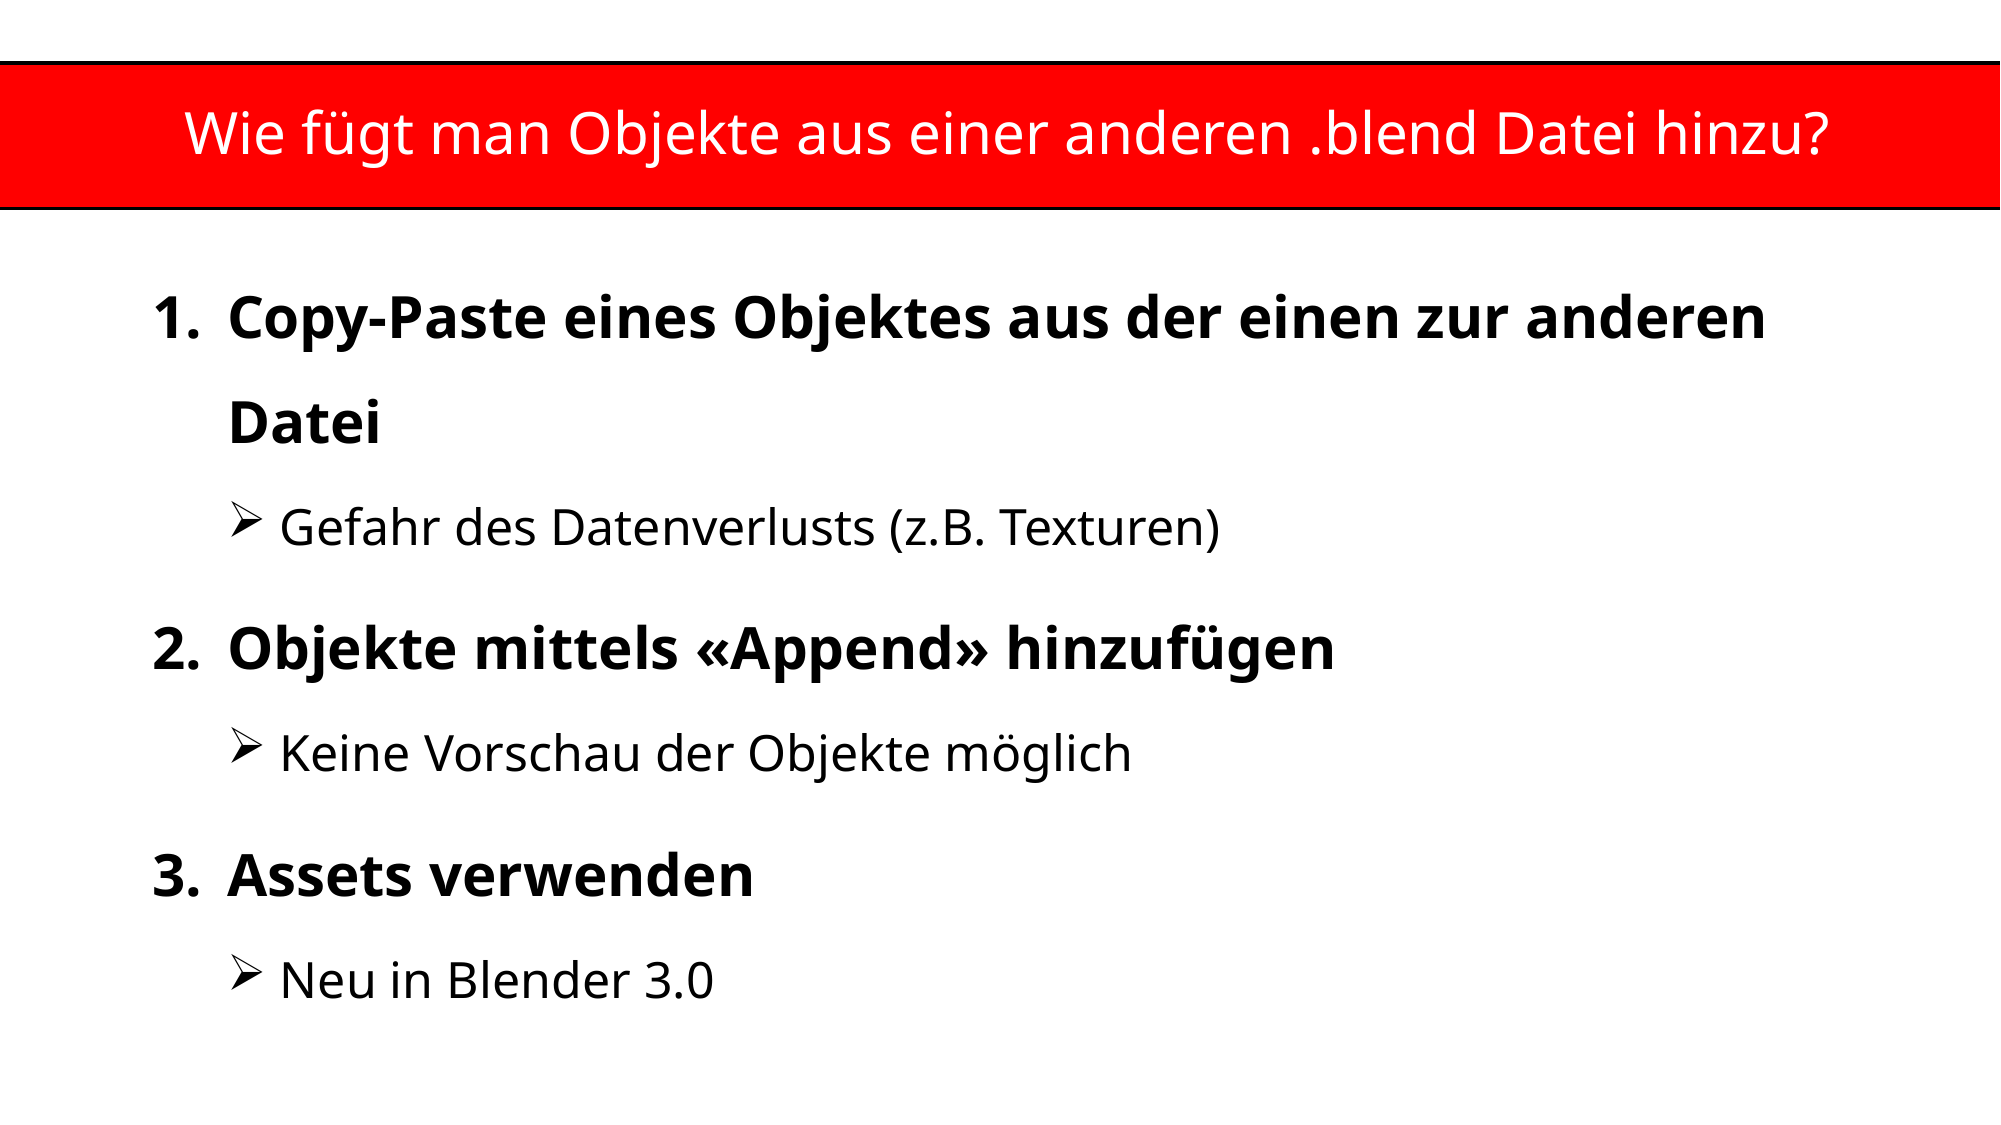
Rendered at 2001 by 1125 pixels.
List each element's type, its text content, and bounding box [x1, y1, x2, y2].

text_box Wie fügt man Objekte aus einer anderen .blend Datei hinzu? [0, 63, 2000, 209]
text_box Copy-Paste eines Objektes aus der einen zur anderen Datei Gefahr des Datenverlusts (z.B. Texturen) Objekte mittels «Append» hinzufügen Keine Vorschau der Objekte möglich Assets verwenden Neu in Blender 3.0 [137, 238, 1863, 1014]
